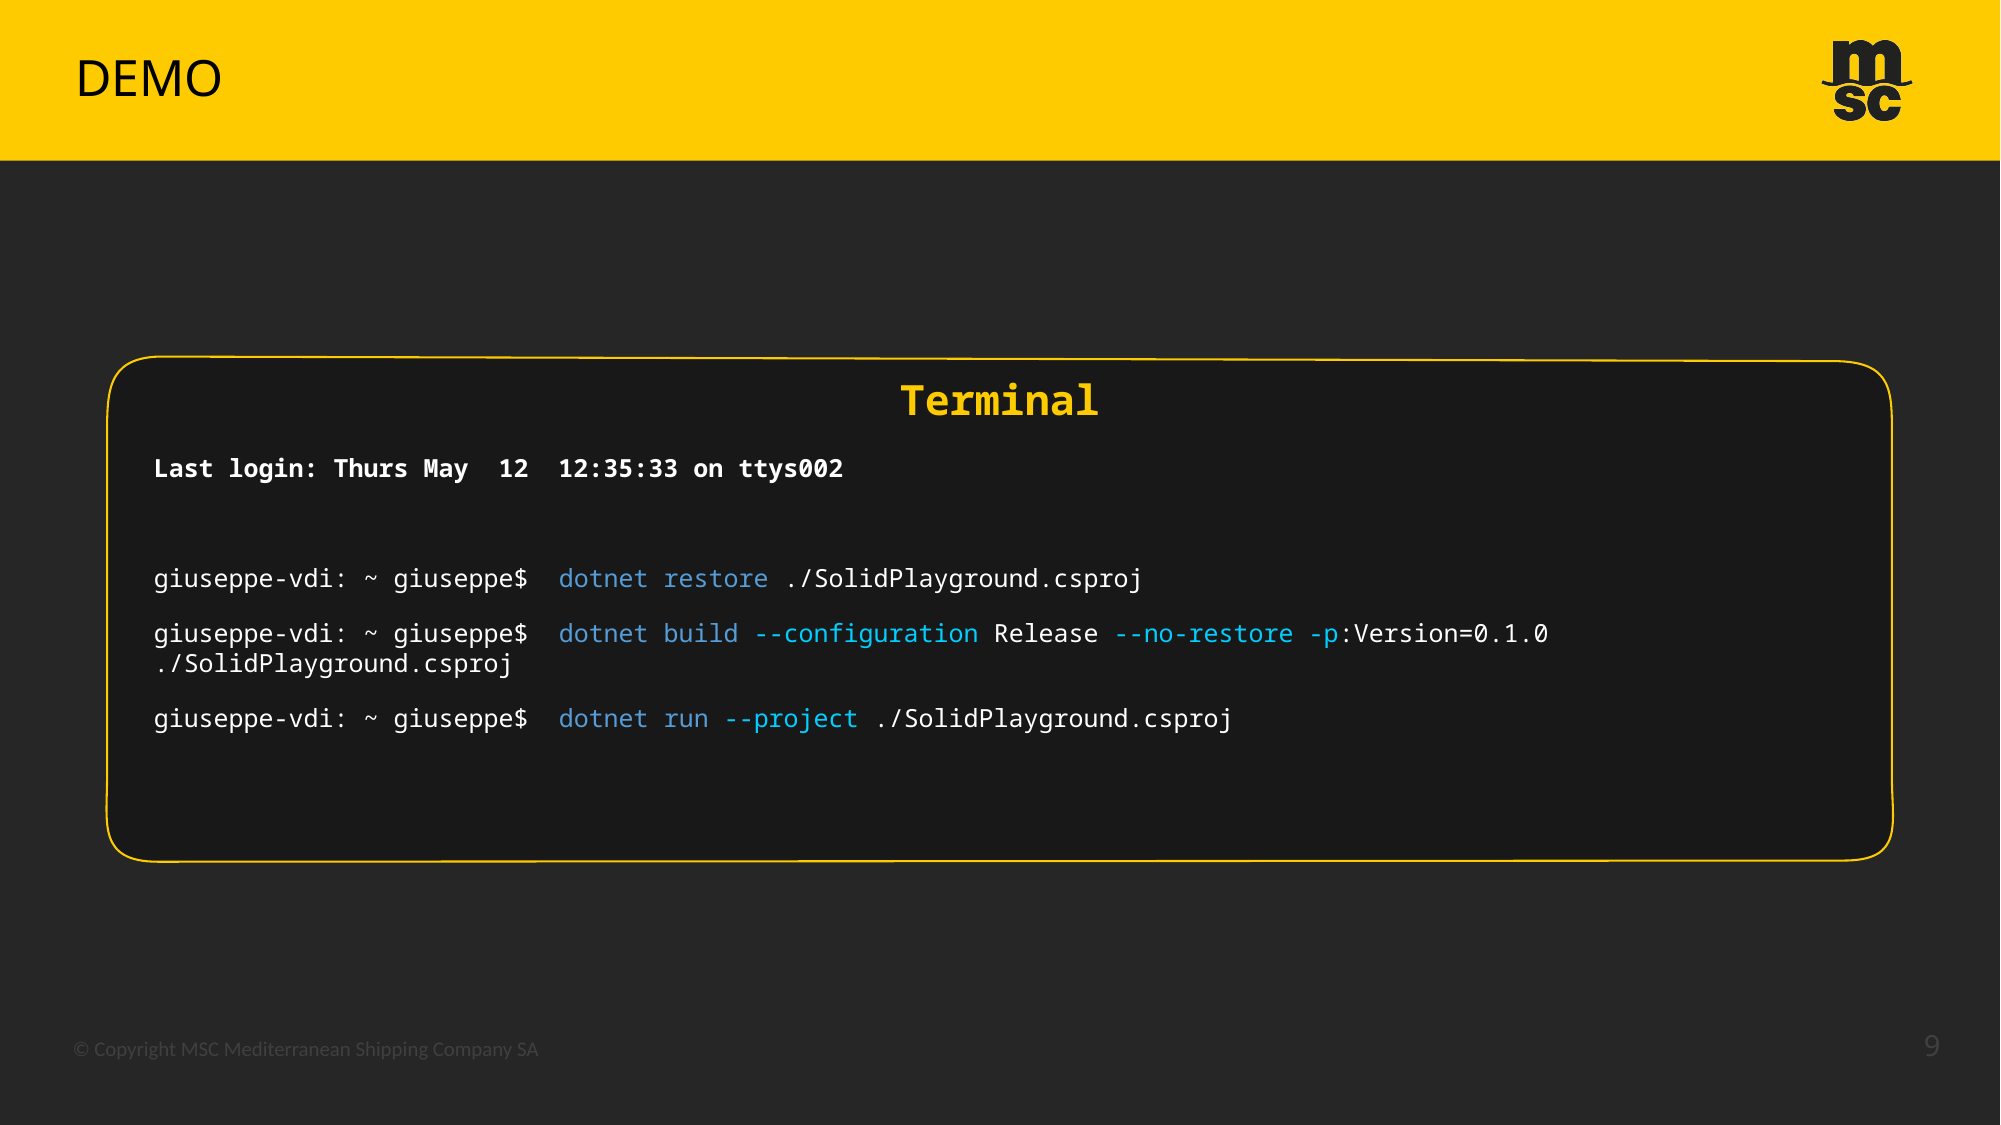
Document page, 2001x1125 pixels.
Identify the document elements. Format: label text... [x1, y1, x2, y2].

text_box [106, 356, 1893, 862]
footer © Copyright MSC Mediterranean Shipping Company SA [57, 1027, 663, 1079]
picture [1797, 5, 1937, 157]
slide_number 9 [1879, 1019, 1956, 1070]
title Demo [75, 6, 1474, 155]
